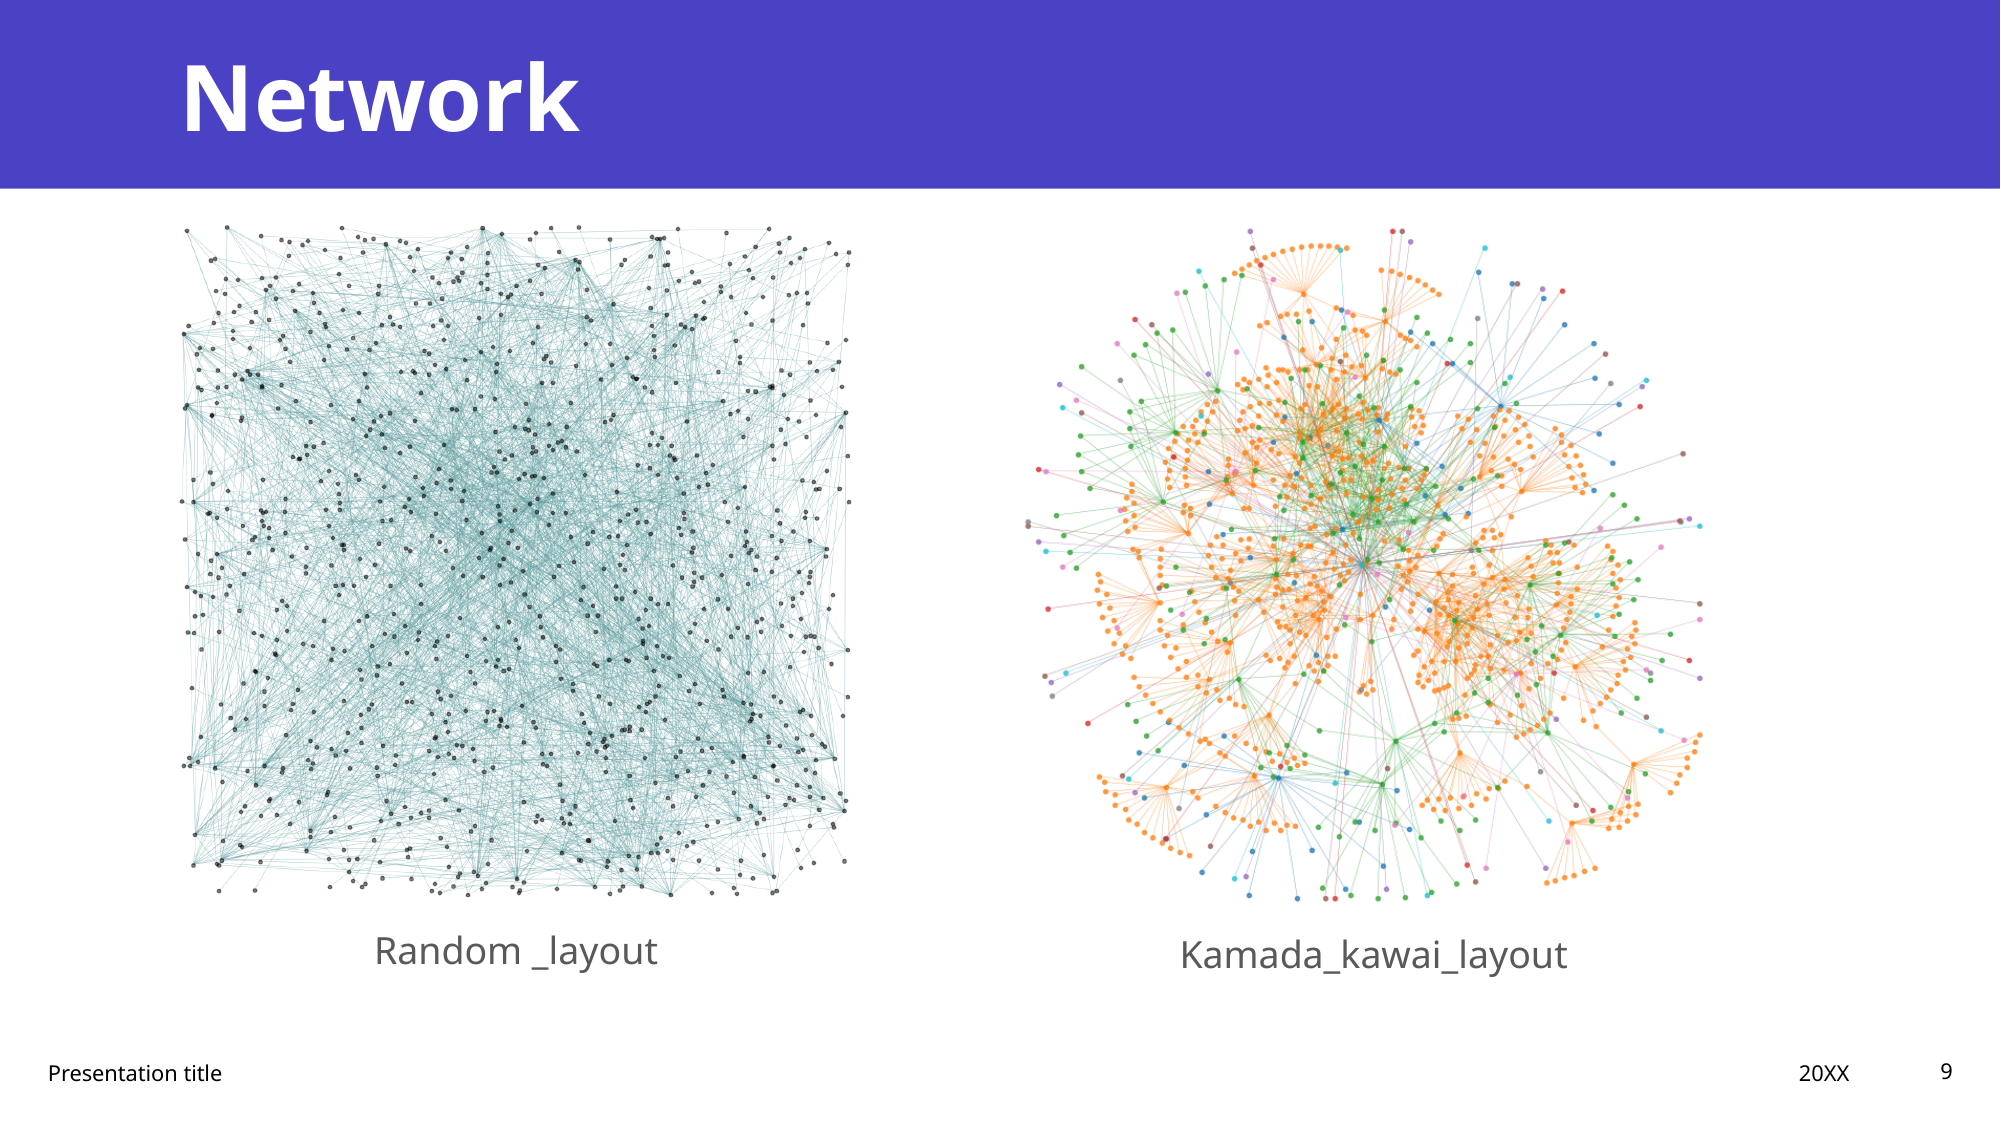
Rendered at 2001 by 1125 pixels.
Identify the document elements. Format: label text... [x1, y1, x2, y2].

picture [1016, 215, 1731, 917]
slide_number 9 [1864, 1042, 1968, 1103]
footer Presentation title [33, 1042, 827, 1103]
title Network [164, 31, 1710, 159]
text_box Random _layout [319, 919, 713, 980]
slide_number 20XX [1150, 1042, 1864, 1103]
text_box Kamada_kawai_layout [1142, 923, 1606, 984]
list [169, 216, 863, 909]
